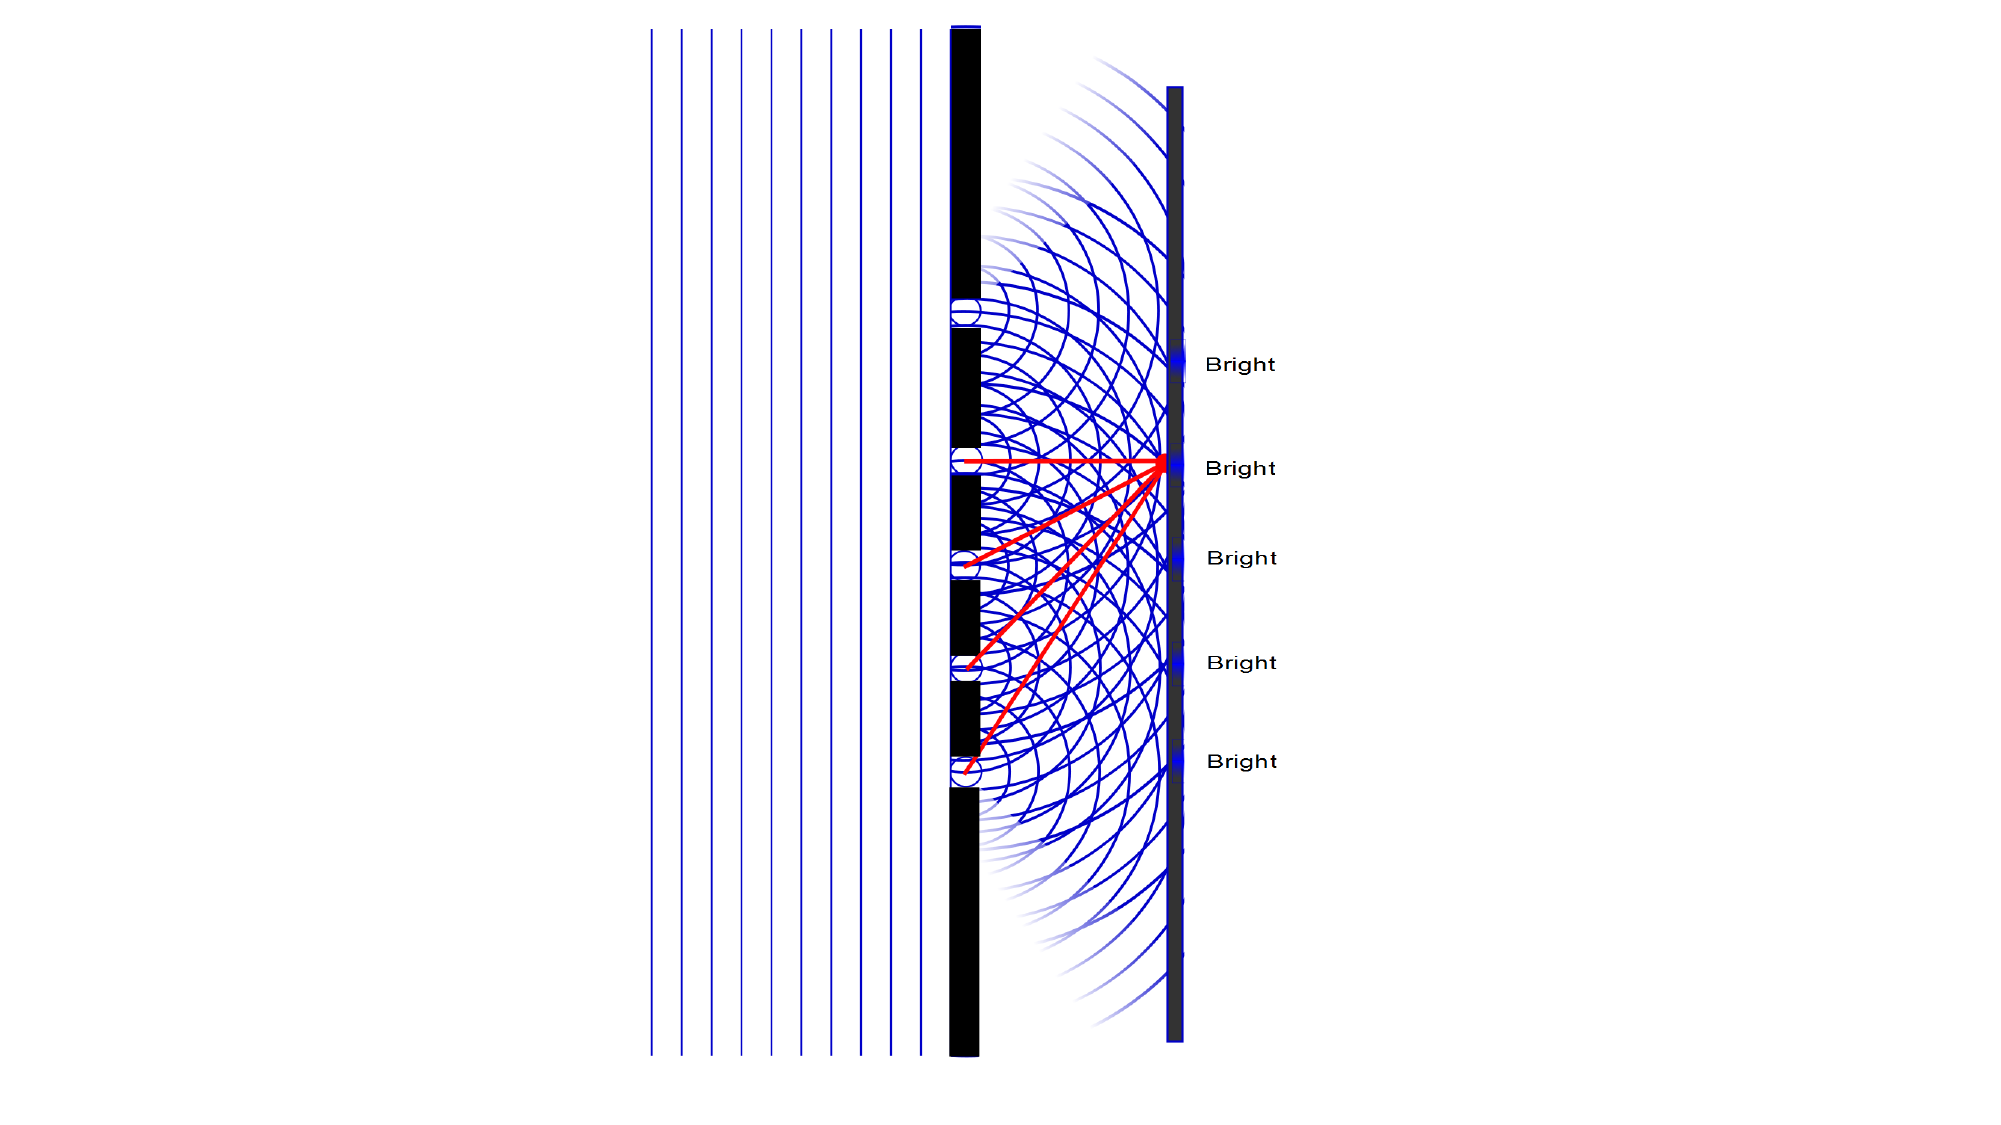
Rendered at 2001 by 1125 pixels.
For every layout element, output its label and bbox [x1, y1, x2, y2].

picture [649, 0, 1277, 1071]
